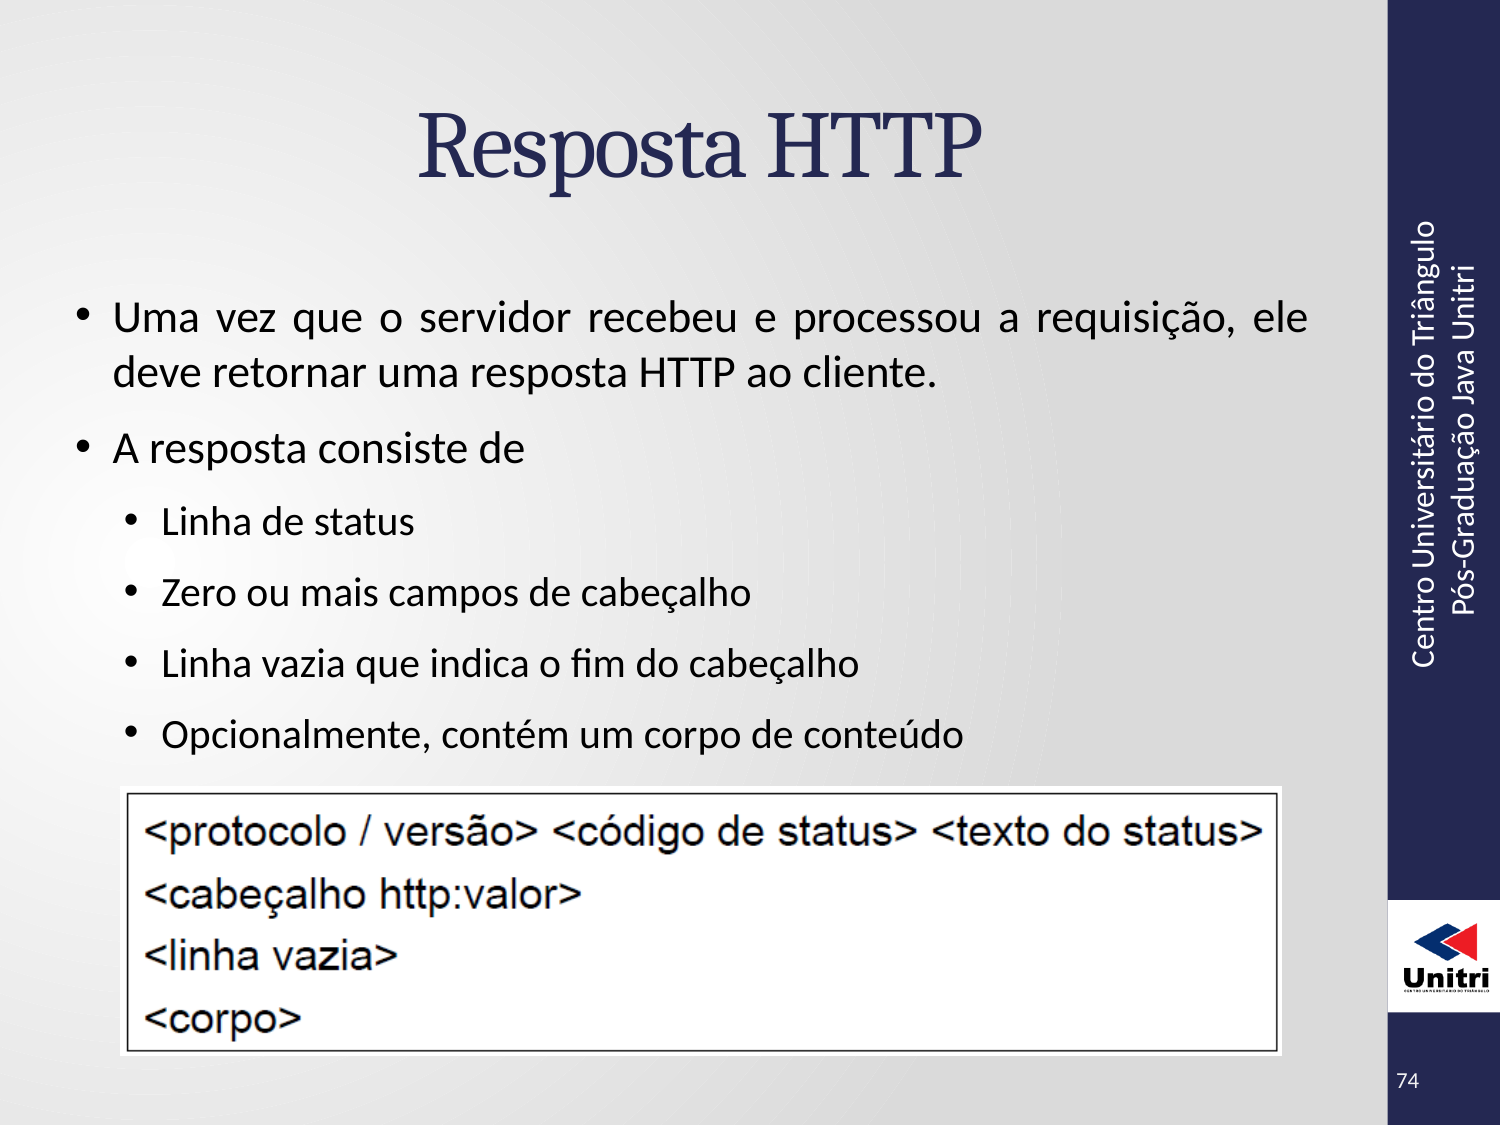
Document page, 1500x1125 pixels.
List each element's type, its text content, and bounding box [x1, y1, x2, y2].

picture [1381, 902, 1500, 1010]
picture [120, 786, 1283, 1056]
title Resposta HTTP [75, 45, 1325, 233]
text_box Centro Universitário do Triângulo Pós-Graduação Java Unitri [1393, 0, 1488, 882]
text_box 74 [1381, 1058, 1500, 1101]
list Uma vez que o servidor recebeu e processou a requisição, ele deve retornar uma resposta HTTP ao cliente. A resposta consiste de Linha de status Zero ou mais campos de cabeçalho Linha vazia que indica o fim do cabeçalho Opcionalmente, contém um corpo de conteúdo [41, 278, 1325, 1050]
